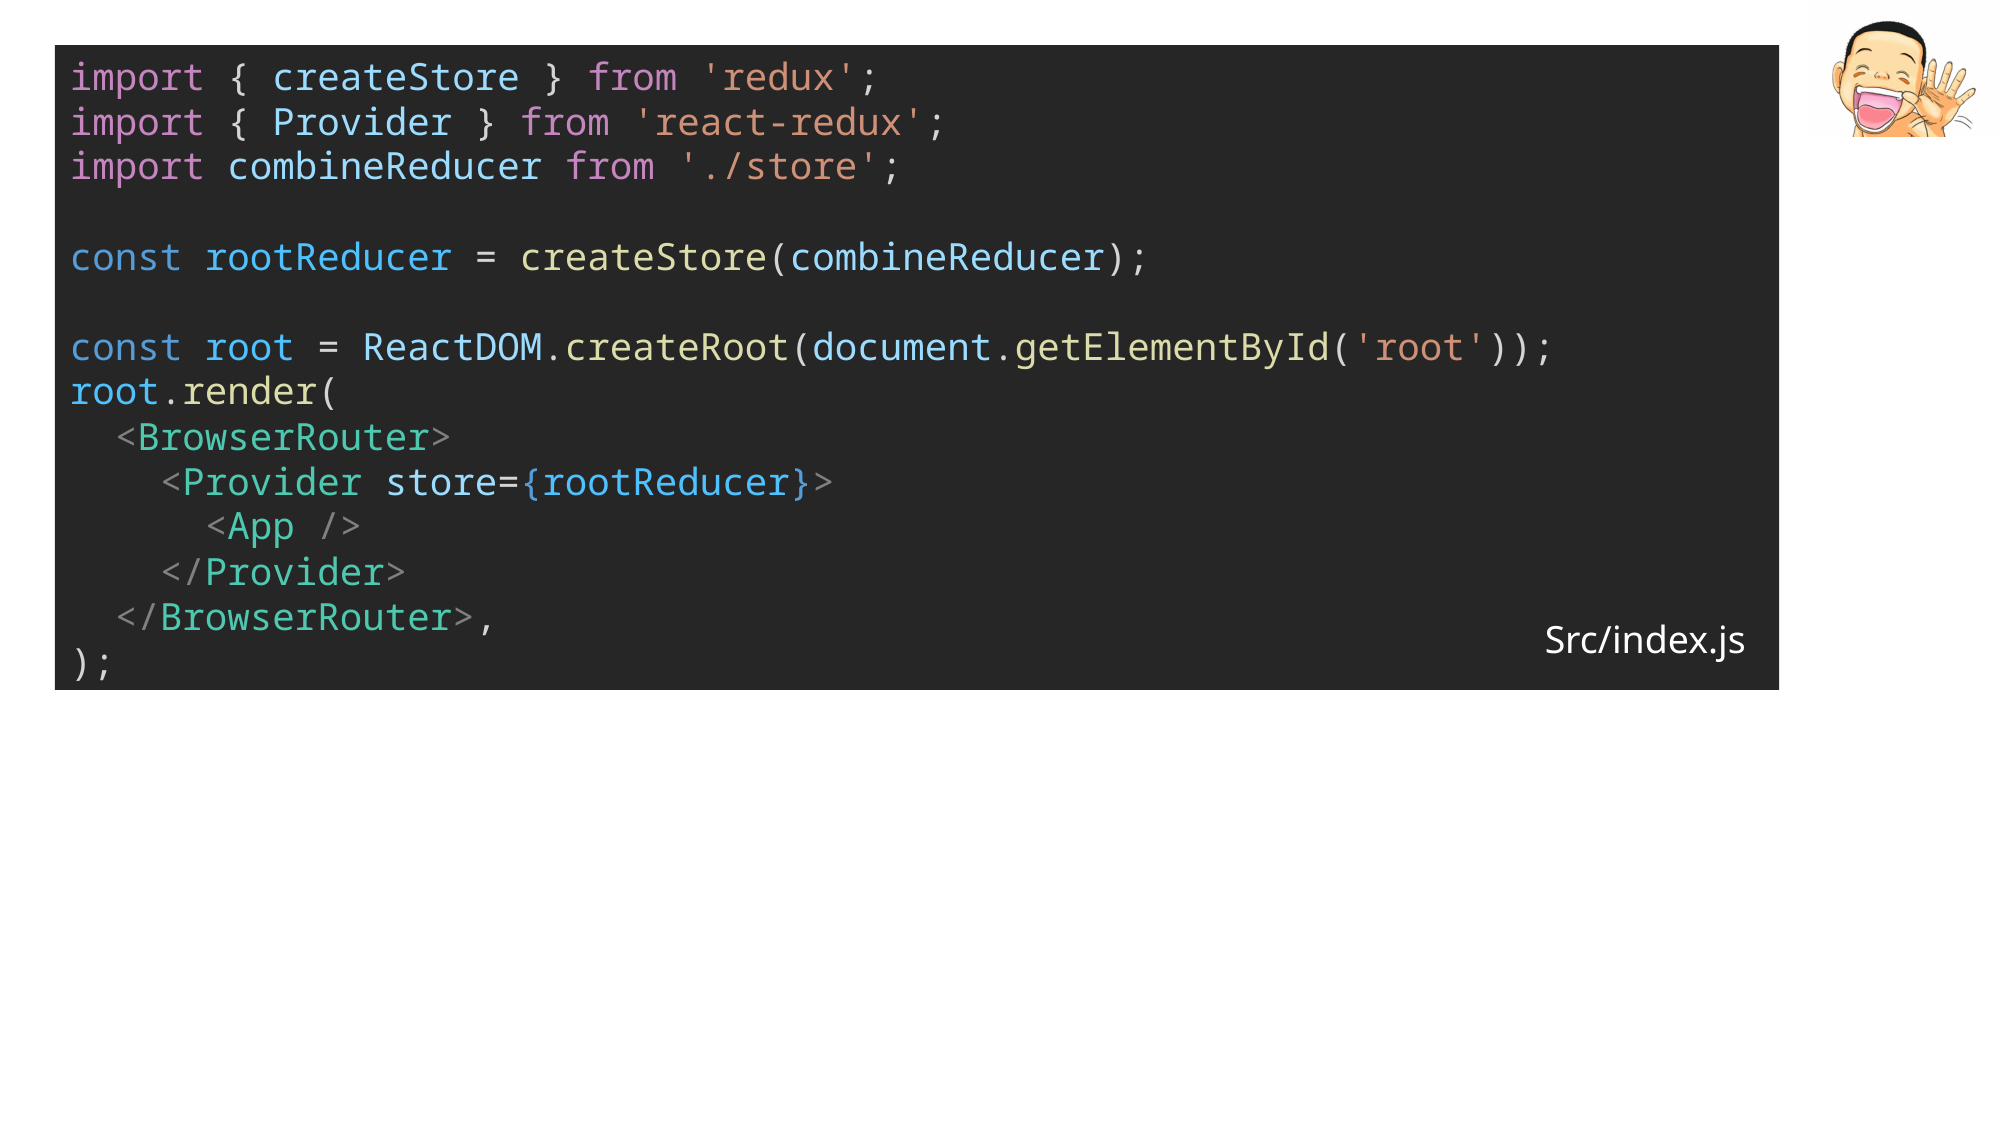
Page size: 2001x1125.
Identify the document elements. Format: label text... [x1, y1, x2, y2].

text_box import { createStore } from 'redux'; import { Provider } from 'react-redux'; import combineReducer from './store'; const rootReducer = createStore(combineReducer); const root = ReactDOM.createRoot(document.getElementById('root')); root.render( <BrowserRouter> <Provider store={rootReducer}> <App /> </Provider> </BrowserRouter>, ); [54, 45, 1780, 690]
picture [1808, 0, 2000, 137]
text_box Src/index.js [1530, 608, 1762, 669]
